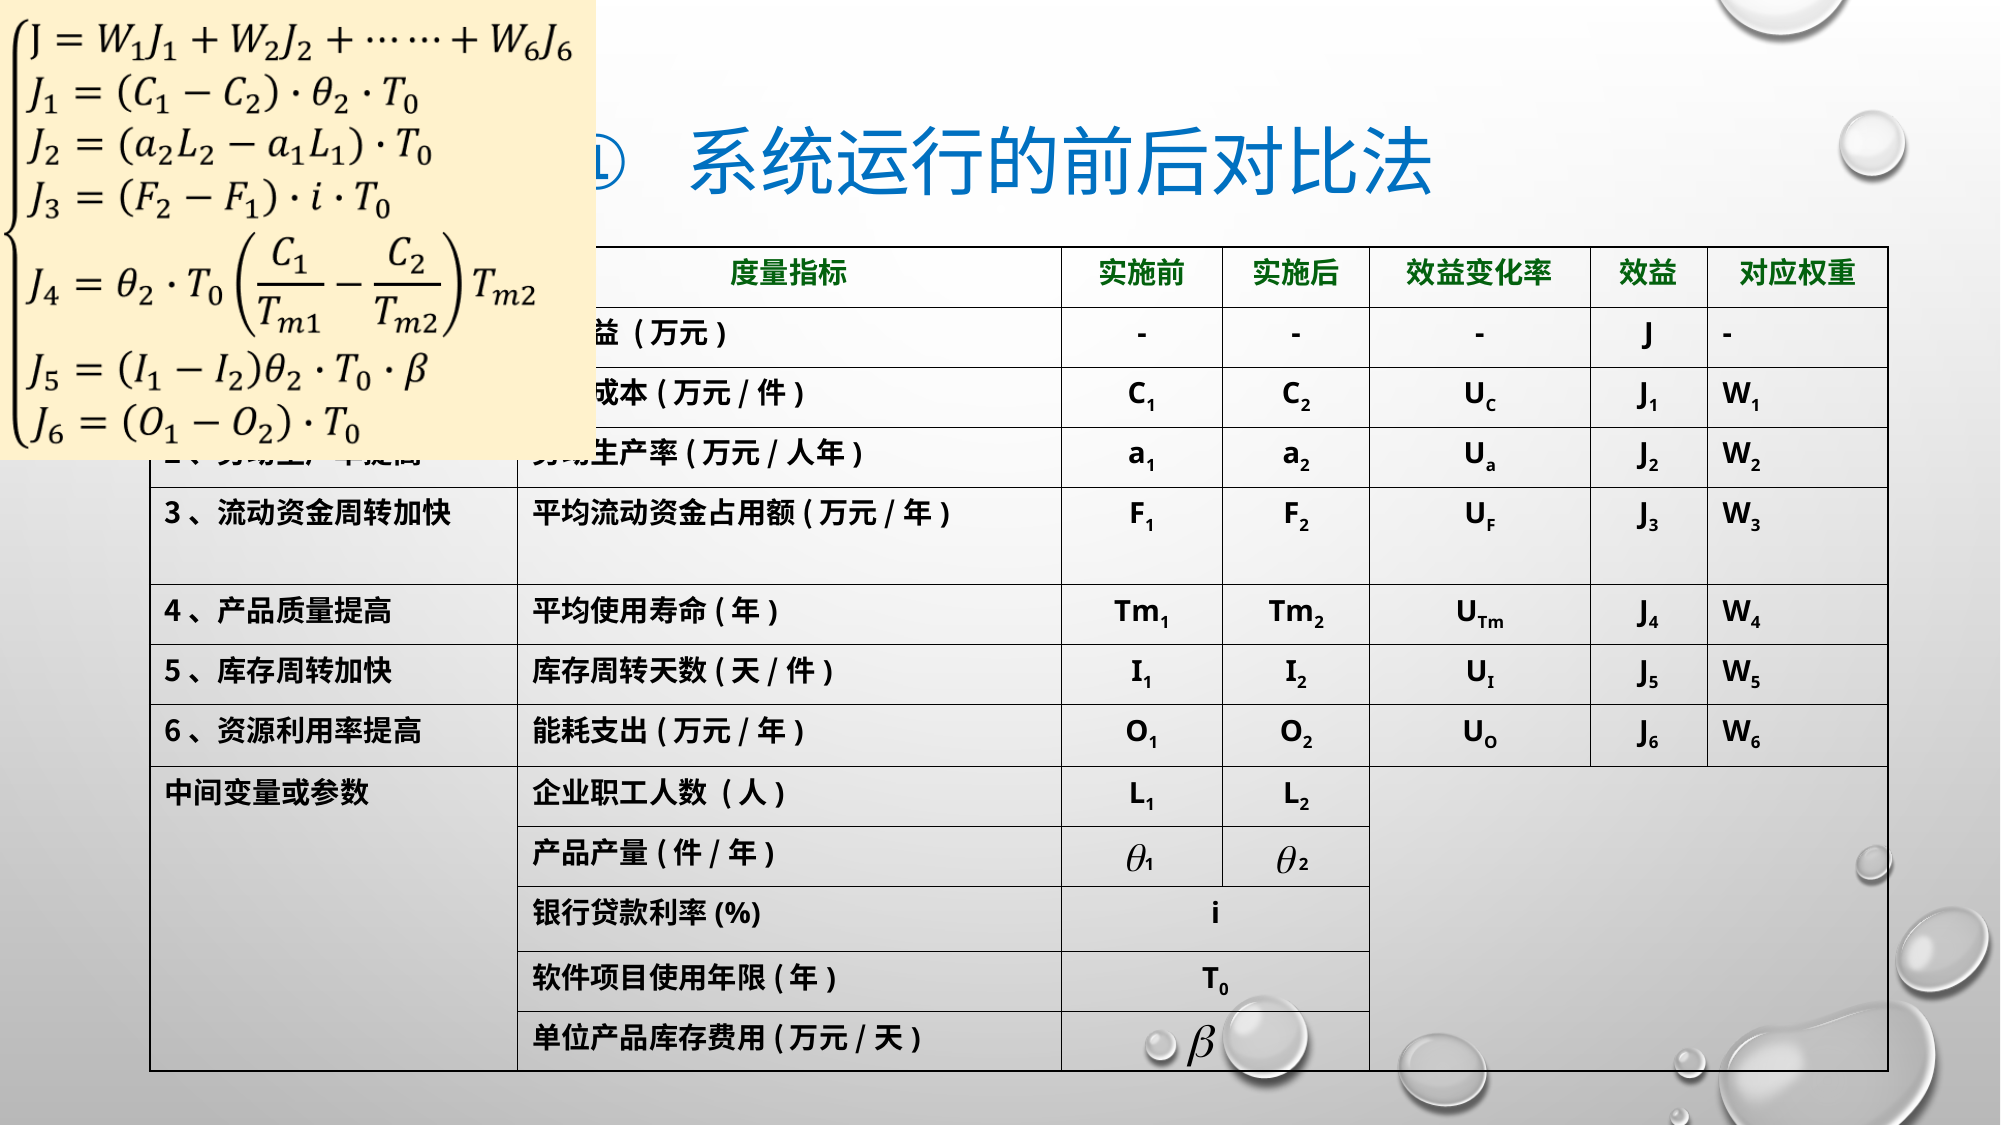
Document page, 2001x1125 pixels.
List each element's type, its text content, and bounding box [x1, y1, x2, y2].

table_header 效益 [1591, 248, 1707, 307]
table_cell J2 [1591, 428, 1707, 487]
table_cell C1 [1062, 368, 1222, 427]
table_cell I1 [1062, 645, 1222, 704]
table_cell 2 [1223, 827, 1369, 886]
table_cell W1 [1708, 368, 1887, 427]
table_cell F2 [1223, 488, 1369, 584]
table_cell 库存周转天数(天/件) [518, 645, 1061, 704]
table_cell UTm [1370, 585, 1590, 644]
table_header 实施后 [1223, 248, 1369, 307]
table_cell J [1591, 308, 1707, 367]
table_cell 总效益 (万元) [596, 308, 1061, 367]
table_cell - [1370, 308, 1590, 367]
table_cell J6 [1591, 705, 1707, 766]
table_cell 平均使用寿命(年) [518, 585, 1061, 644]
table_cell Tm1 [1062, 585, 1222, 644]
table_cell F1 [1062, 488, 1222, 584]
table_cell J5 [1591, 645, 1707, 704]
table_cell 6、资源利用率提高 [151, 705, 517, 766]
table_header 度量指标 [596, 248, 1061, 307]
table_cell 企业职工人数 (人) [518, 767, 1061, 826]
table_header 效益变化率 [1370, 248, 1590, 307]
table_cell J1 [1591, 368, 1707, 427]
table_header 对应权重 [1708, 248, 1887, 307]
table_cell W4 [1708, 585, 1887, 644]
table_cell a2 [1223, 428, 1369, 487]
table_cell I2 [1223, 645, 1369, 704]
table_cell [1062, 1012, 1369, 1076]
table_cell - [1062, 308, 1222, 367]
table_cell - [1708, 308, 1887, 367]
table_cell J4 [1591, 585, 1707, 644]
table_cell L1 [1062, 767, 1222, 826]
table_cell UC [1370, 368, 1590, 427]
table_cell 单位产品库存费用(万元/天) [518, 1012, 1061, 1076]
table_cell 平均流动资金占用额(万元/年) [518, 488, 1061, 584]
table_cell 中间变量或参数 [151, 767, 517, 1076]
table_cell W2 [1708, 428, 1887, 487]
table_cell W5 [1708, 645, 1887, 704]
table_cell [1370, 767, 1887, 1076]
table_header 实施前 [1062, 248, 1222, 307]
table_cell J3 [1591, 488, 1707, 584]
table_cell 能耗支出(万元/年) [518, 705, 1061, 766]
table_cell a1 [1062, 428, 1222, 487]
table_cell 银行贷款利率(%) [518, 887, 1061, 951]
table_cell 软件项目使用年限(年) [518, 952, 1061, 1011]
title 系统运行的前后对比法 [596, 101, 1850, 230]
table_cell UO [1370, 705, 1590, 766]
table_cell W6 [1708, 705, 1887, 766]
table_cell W3 [1708, 488, 1887, 584]
table_cell 2、劳动生产率提高 [151, 460, 517, 487]
table_cell 3、流动资金周转加快 [151, 488, 517, 584]
table_cell 1 [1062, 827, 1222, 886]
table_cell L2 [1223, 767, 1369, 826]
table_cell i [1062, 887, 1369, 951]
table_cell 单位成本(万元/件) [596, 368, 1061, 427]
table_cell C2 [1223, 368, 1369, 427]
table_cell UI [1370, 645, 1590, 704]
table_cell - [1223, 308, 1369, 367]
table_cell 产品产量(件/年) [518, 827, 1061, 886]
table_cell 劳动生产率(万元/人年) [518, 428, 1061, 487]
table_cell O1 [1062, 705, 1222, 766]
table_cell 4、产品质量提高 [151, 585, 517, 644]
table_cell O2 [1223, 705, 1369, 766]
picture [0, 0, 2000, 1125]
table_cell UF [1370, 488, 1590, 584]
table_cell Ua [1370, 428, 1590, 487]
table_cell T0 [1062, 952, 1369, 1011]
table_cell Tm2 [1223, 585, 1369, 644]
table_cell 5、库存周转加快 [151, 645, 517, 704]
